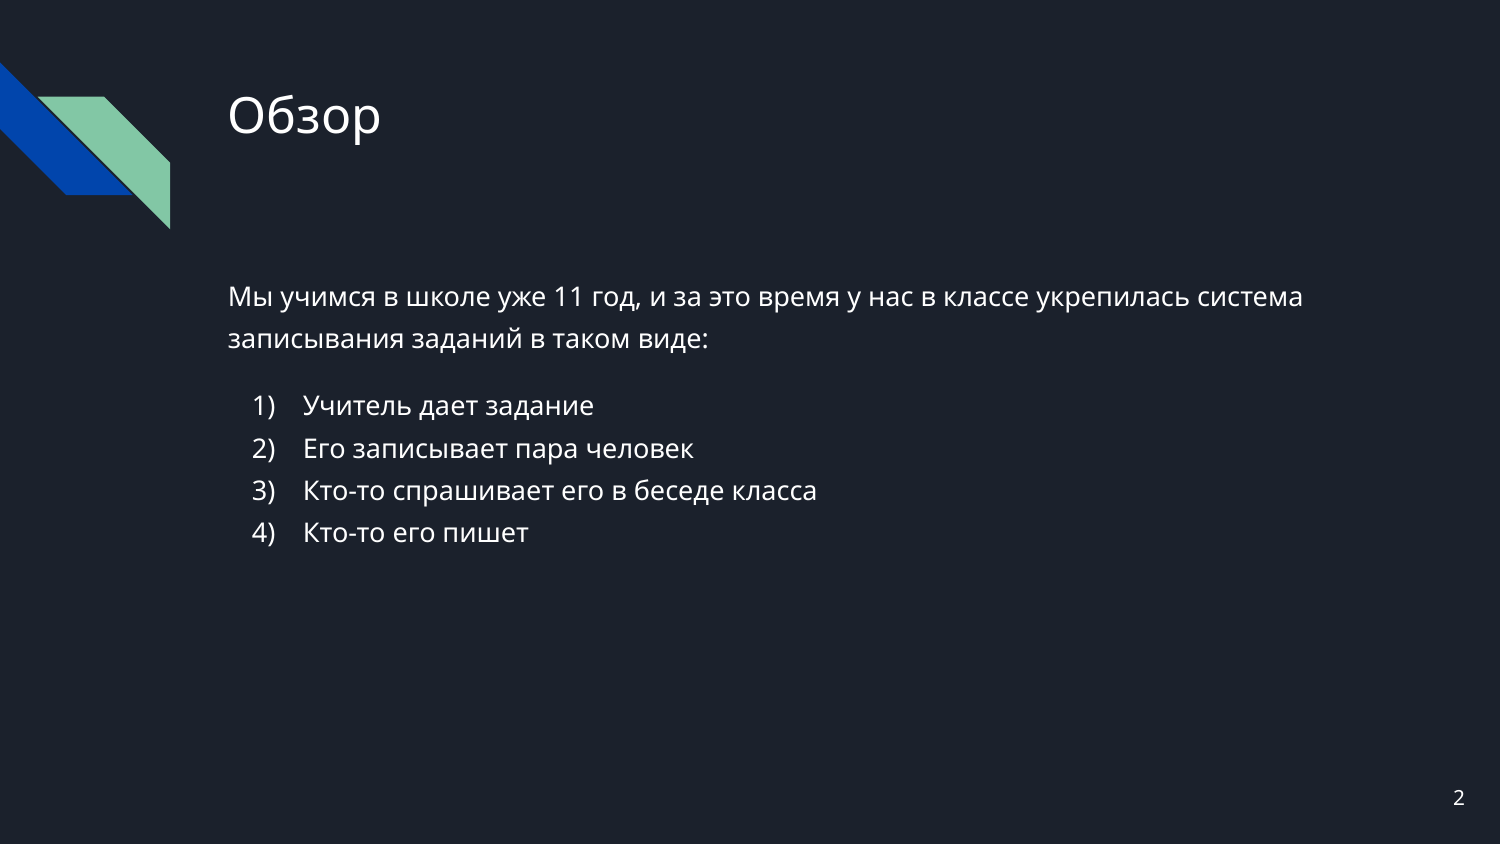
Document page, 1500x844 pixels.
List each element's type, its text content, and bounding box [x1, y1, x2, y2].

list Мы учимся в школе уже 11 год, и за это время у нас в классе укрепилась система записывания заданий в таком виде: Учитель дает задание Его записывает пара человек Кто-то спрашивает его в беседе класса Кто-то его пишет [212, 257, 1368, 735]
title Обзор [212, 64, 1368, 215]
slide_number 2 [1389, 764, 1480, 830]
